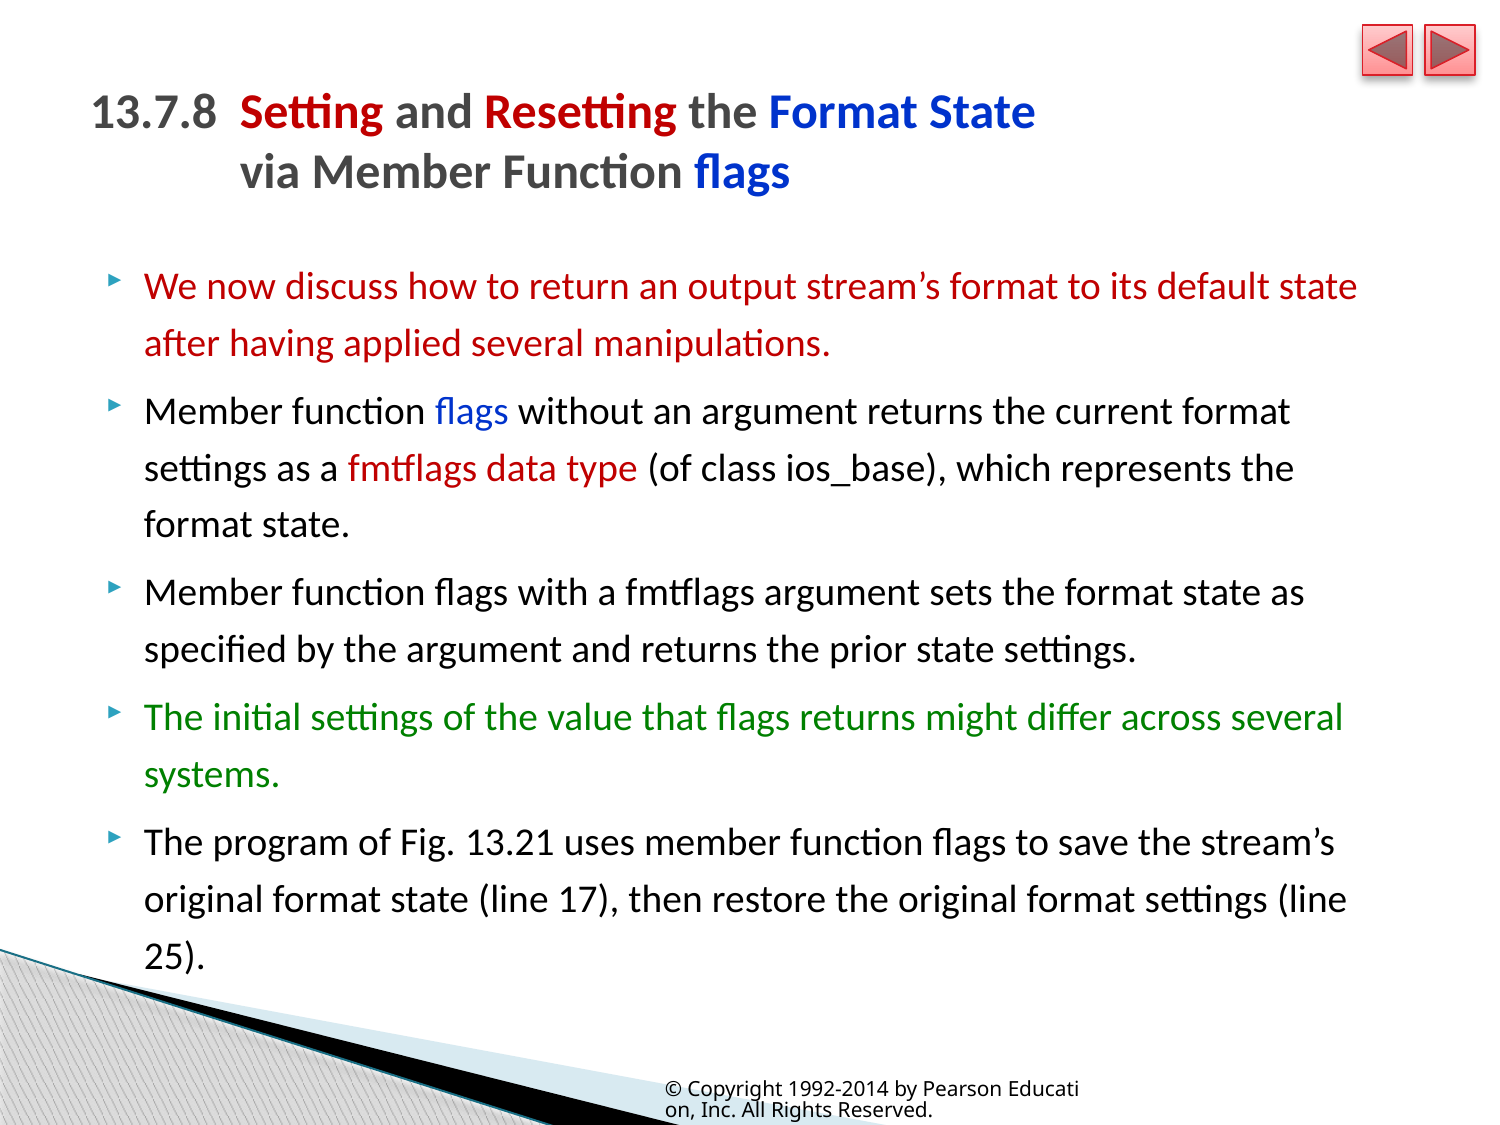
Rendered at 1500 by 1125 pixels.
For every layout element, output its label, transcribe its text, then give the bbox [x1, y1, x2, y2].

footer © Copyright 1992-2014 by Pearson Education, Inc. All Rights Reserved. [650, 1051, 1105, 1112]
list We now discuss how to return an output stream’s format to its default state after having applied several manipulations. Member function flags without an argument returns the current format settings as a fmtflags data type (of class ios_base), which represents the format state. Member function flags with a fmtflags argument sets the format state as specified by the argument and returns the prior state settings. The initial settings of the value that flags returns might differ across several systems. The program of Fig. 13.21 uses member function flags to save the stream’s original format state (line 17), then restore the original format settings (line 25). [75, 242, 1425, 986]
title 13.7.8 Setting and Resetting the Format State via Member Function flags [75, 45, 1425, 233]
